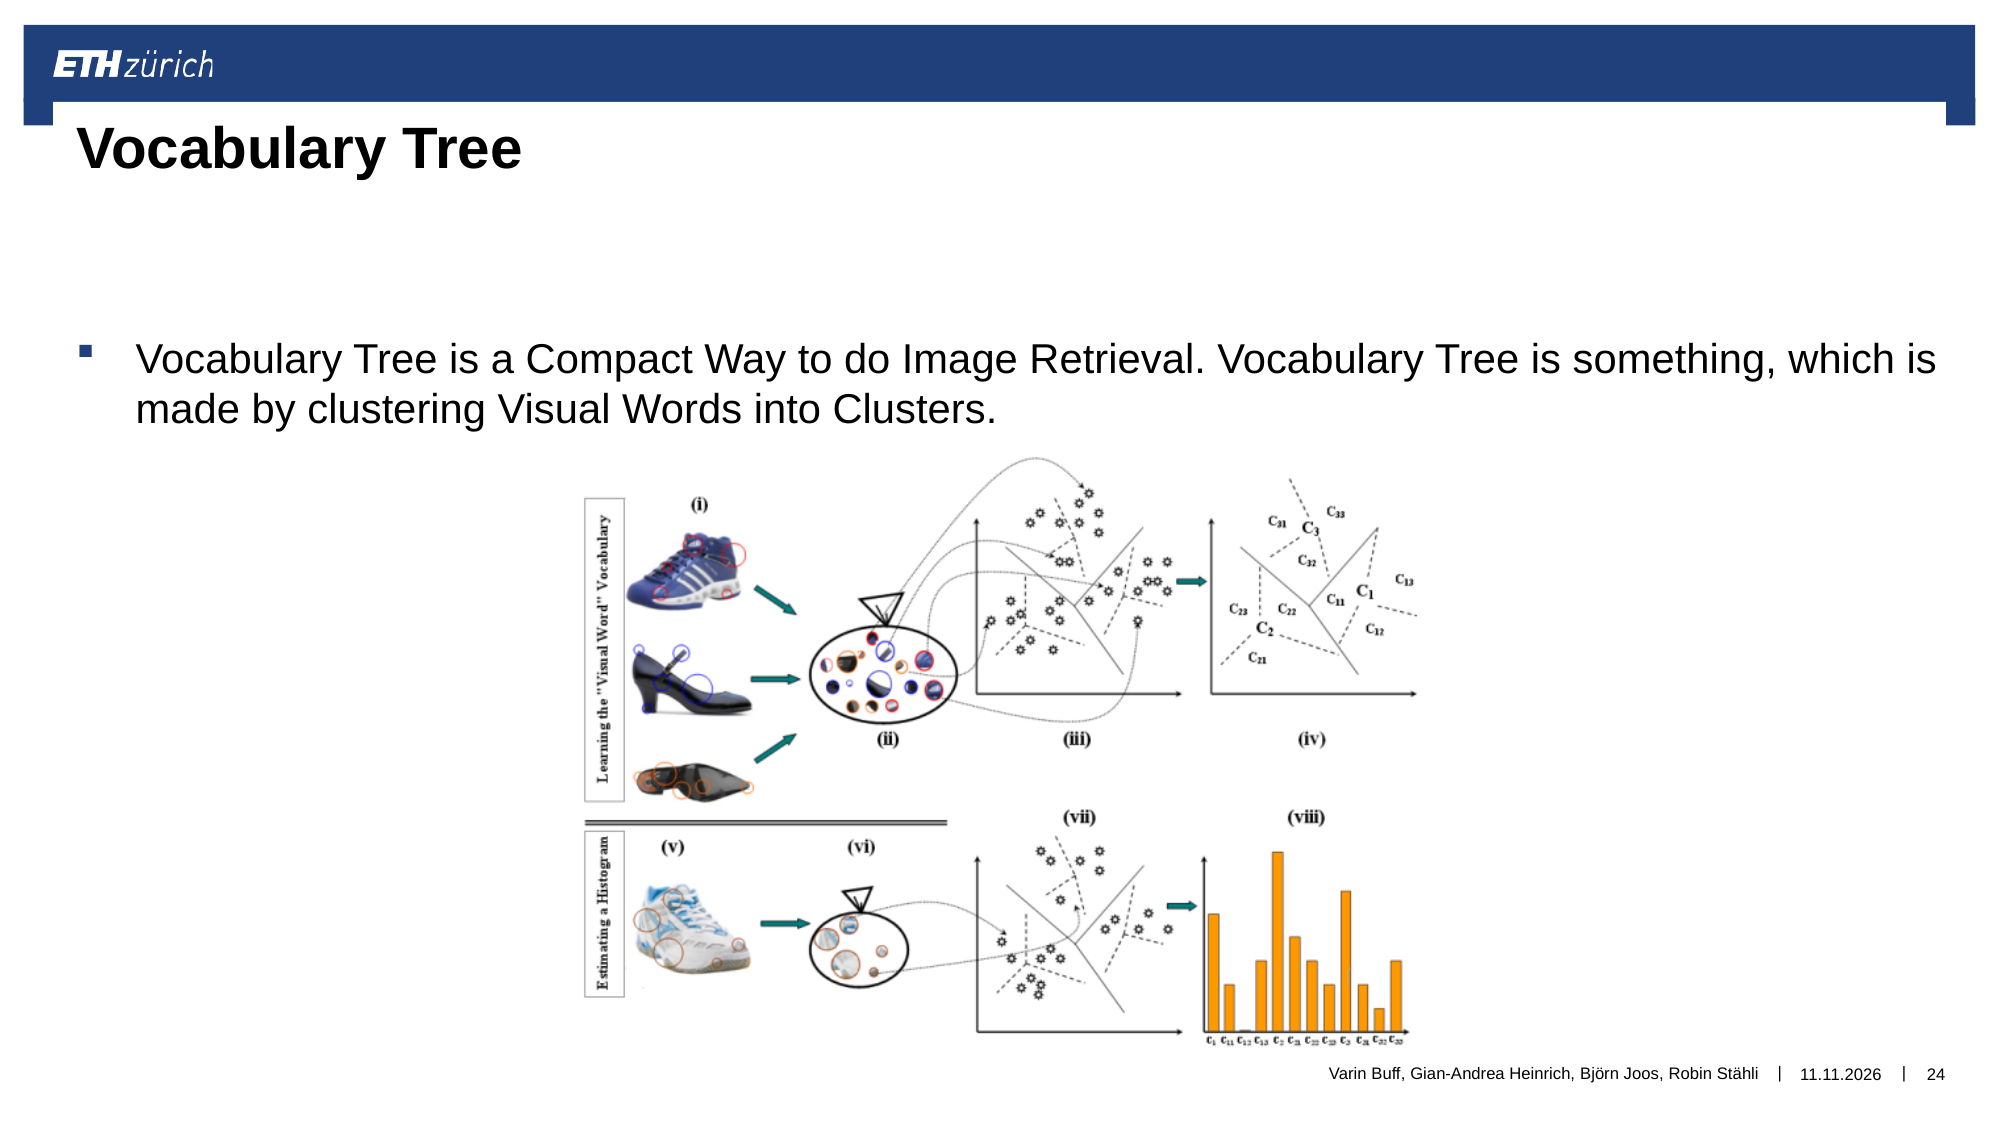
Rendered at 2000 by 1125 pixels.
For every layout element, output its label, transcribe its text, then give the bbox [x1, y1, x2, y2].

slide_number 24 [1906, 1034, 1966, 1112]
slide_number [1790, 1034, 1892, 1112]
title Vocabulary Tree [53, 101, 1946, 262]
list Vocabulary Tree is a Compact Way to do Image Retrieval. Vocabulary Tree is something, which is made by clustering Visual Words into Clusters. [53, 332, 1945, 1024]
picture [579, 455, 1421, 1053]
footer Varin Buff, Gian-Andrea Heinrich, Björn Joos, Robin Stähli [999, 1034, 1760, 1111]
